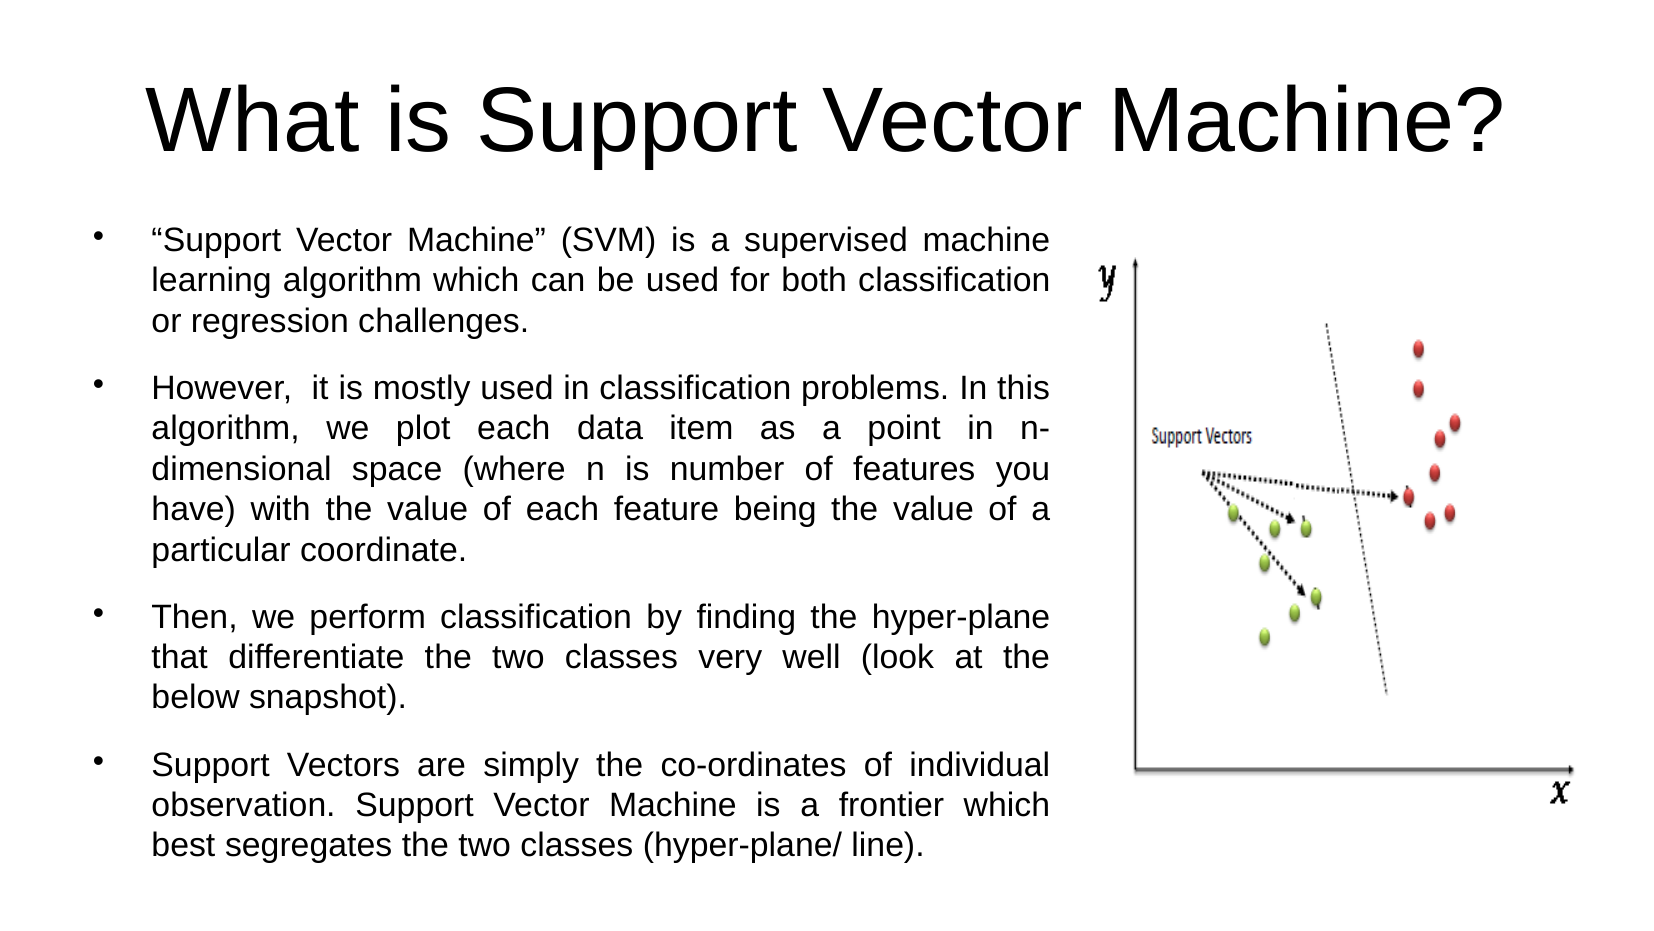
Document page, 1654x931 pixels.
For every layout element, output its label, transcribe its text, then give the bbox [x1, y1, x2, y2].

text_box What is Support Vector Machine? [82, 37, 1571, 193]
text_box “Support Vector Machine” (SVM) is a supervised machine learning algorithm which can be used for both classification or regression challenges. However, it is mostly used in classification problems. In this algorithm, we plot each data item as a point in n-dimensional space (where n is number of features you have) with the value of each feature being the value of a particular coordinate. Then, we perform classification by finding the hyper-plane that differentiate the two classes very well (look at the below snapshot). Support Vectors are simply the co-ordinates of individual observation. Support Vector Machine is a frontier which best segregates the two classes (hyper-plane/ line). [82, 217, 1050, 870]
picture [1080, 230, 1594, 817]
